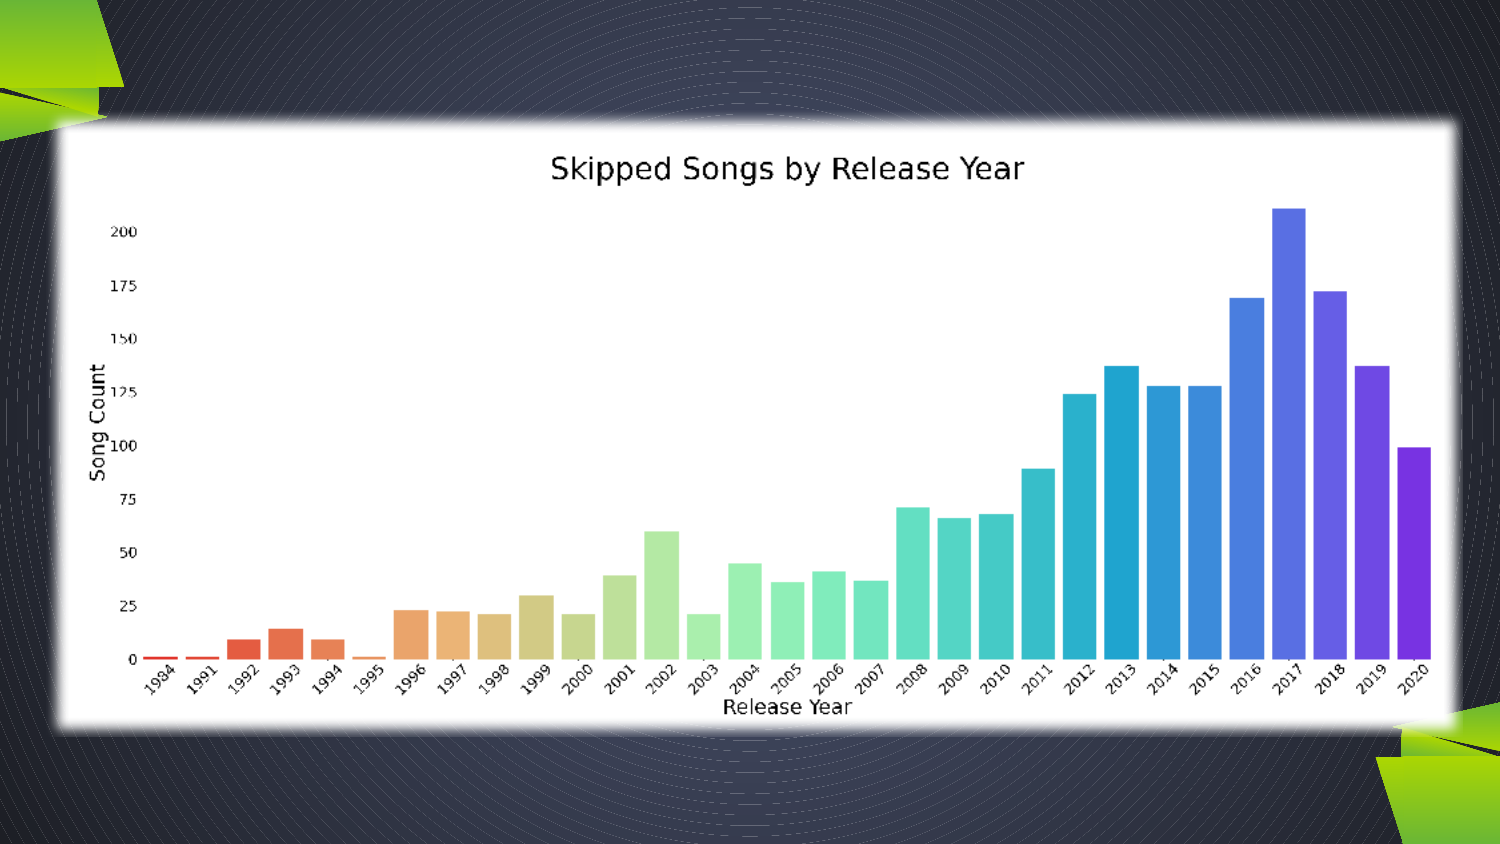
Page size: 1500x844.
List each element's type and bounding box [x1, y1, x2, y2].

picture [46, 110, 1463, 738]
